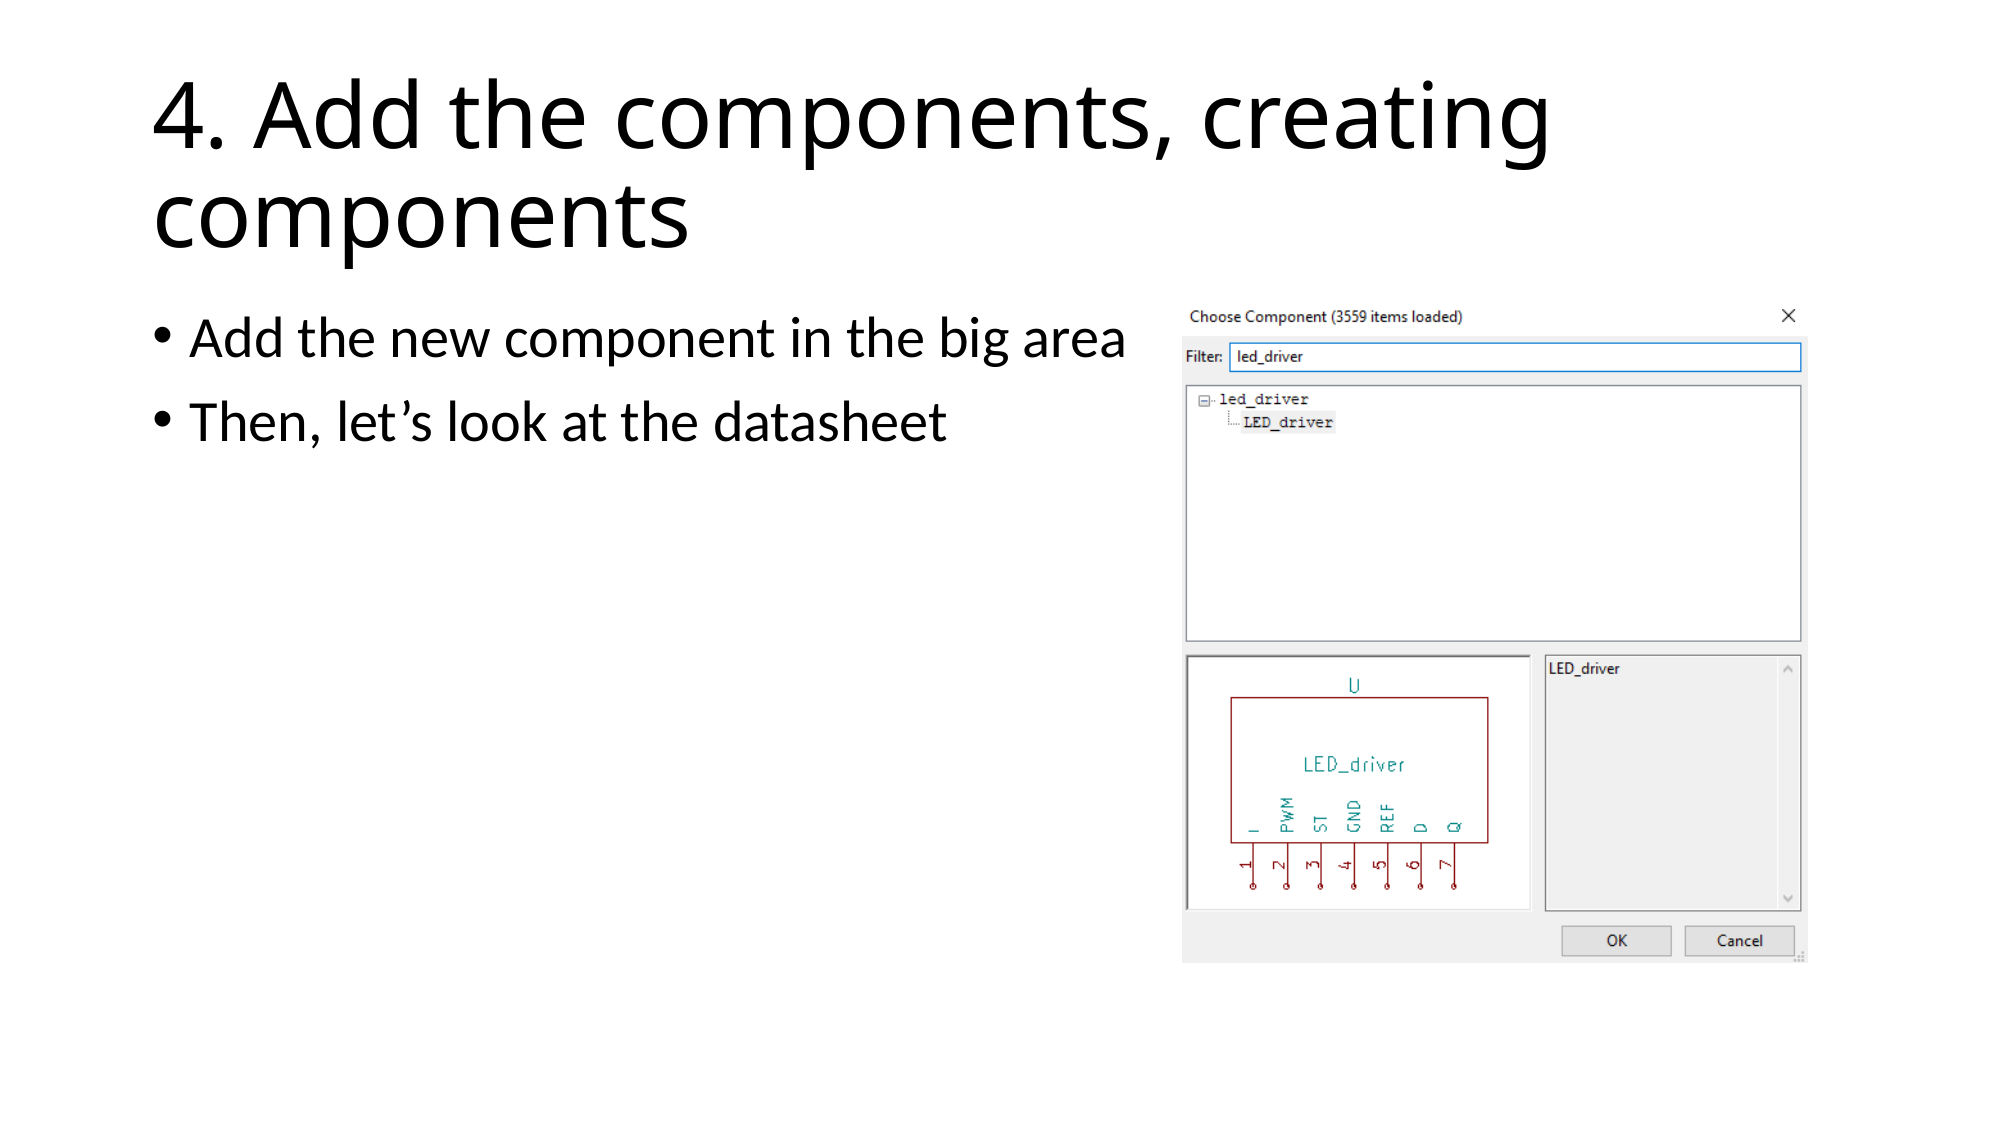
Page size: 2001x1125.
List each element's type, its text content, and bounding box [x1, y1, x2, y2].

title 4. Add the components, creating components [137, 59, 1863, 278]
picture [1182, 299, 1808, 963]
list Add the new component in the big area Then, let’s look at the datasheet [137, 299, 1863, 1014]
